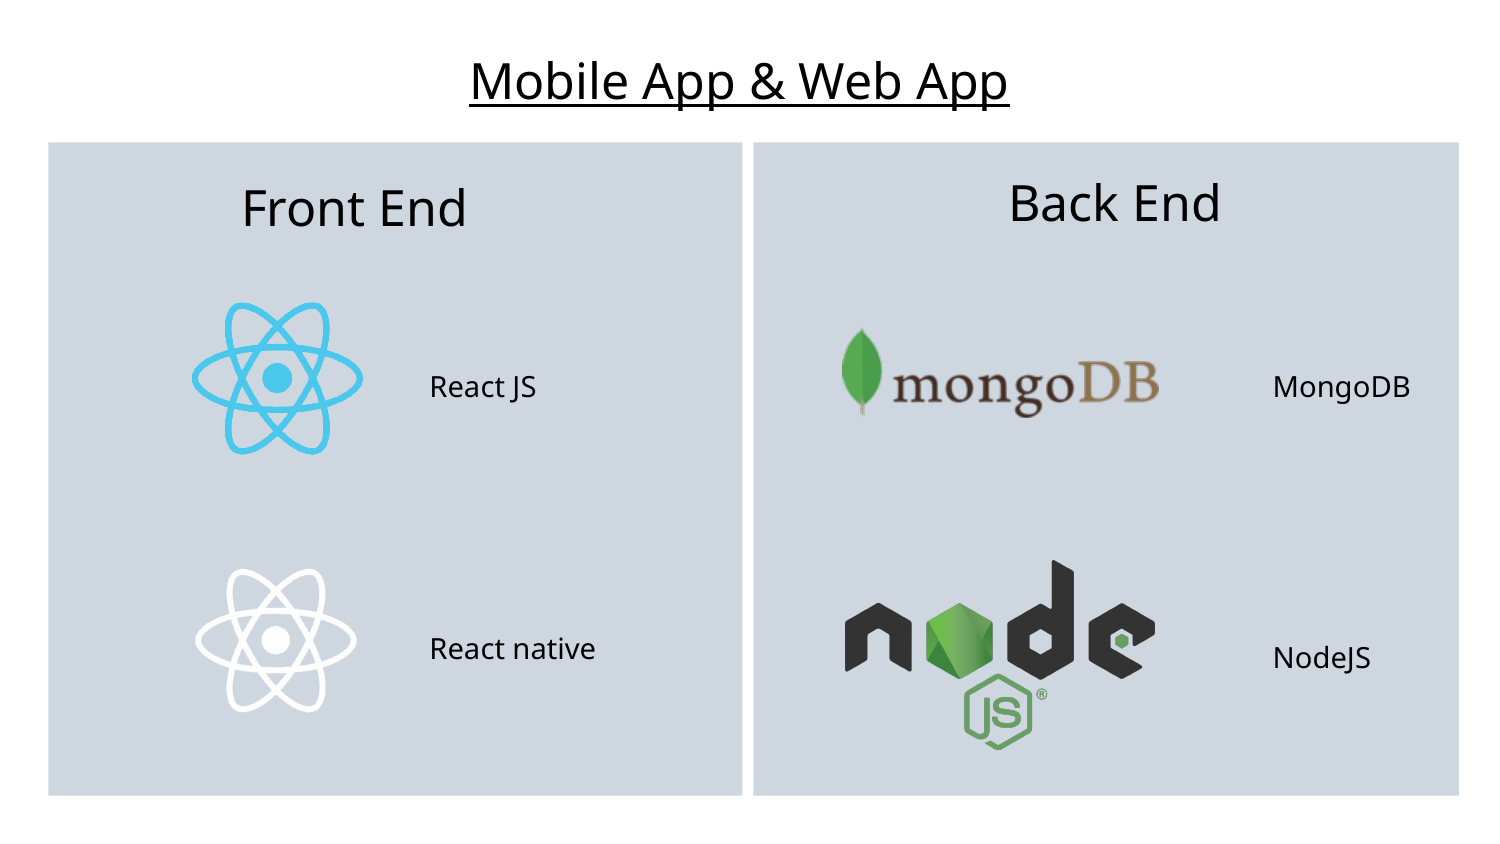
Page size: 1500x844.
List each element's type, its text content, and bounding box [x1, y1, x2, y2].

text_box Back End [993, 155, 1261, 236]
text_box [753, 142, 1459, 796]
picture [101, 469, 485, 729]
picture [844, 559, 1156, 750]
text_box MongoDB [1257, 353, 1443, 414]
text_box React JS [454, 353, 576, 433]
text_box Mobile App & Web App [454, 35, 1028, 116]
picture [110, 245, 451, 466]
text_box [48, 142, 743, 796]
text_box React native [491, 614, 614, 695]
text_box NodeJS [1257, 624, 1420, 686]
text_box [651, 0, 1034, 115]
text_box Front End [226, 161, 513, 242]
picture [789, 276, 1211, 471]
